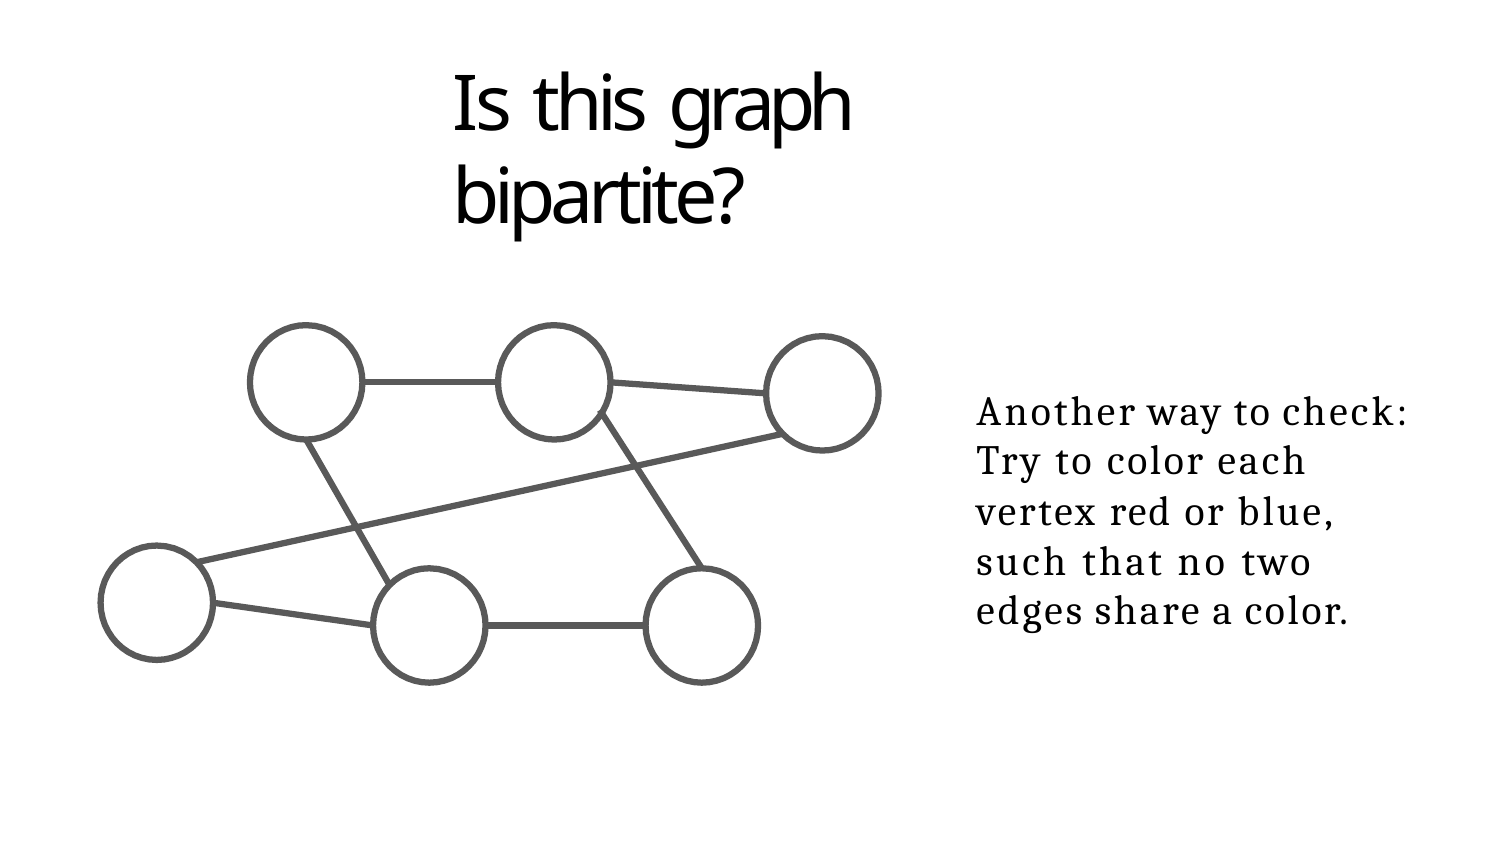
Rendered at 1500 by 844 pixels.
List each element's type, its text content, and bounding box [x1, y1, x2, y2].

text_box Another way to check: Try to color each vertex red or blue, such that no two edges share a color. [974, 381, 1433, 634]
title Is this graph bipartite? [401, 51, 1099, 239]
text_box [100, 325, 879, 683]
